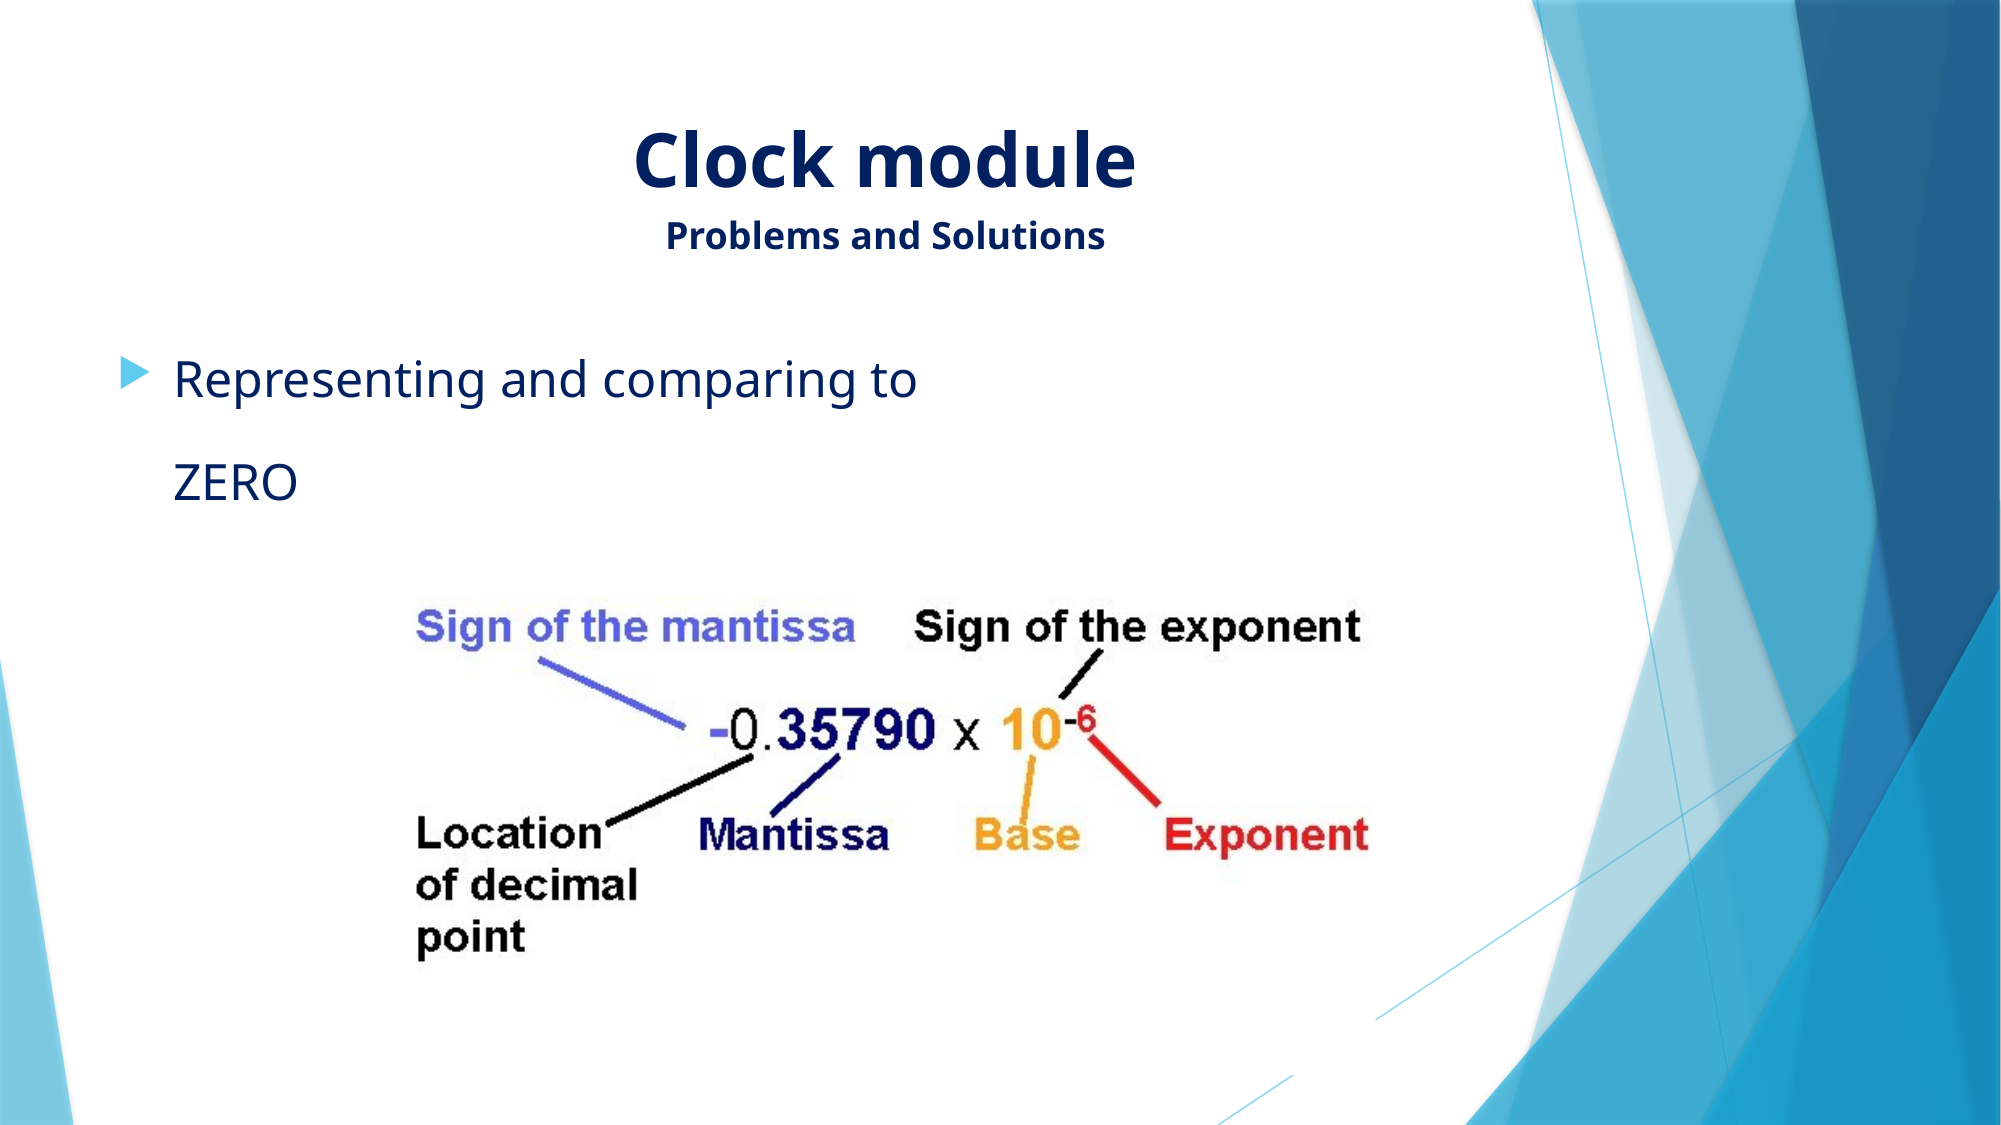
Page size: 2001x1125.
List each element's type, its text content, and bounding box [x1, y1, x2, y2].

picture [410, 541, 1377, 1076]
text_box Representing and comparing to ZERO [102, 208, 1068, 812]
title Clock module Problems and Solutions [180, 99, 1591, 317]
